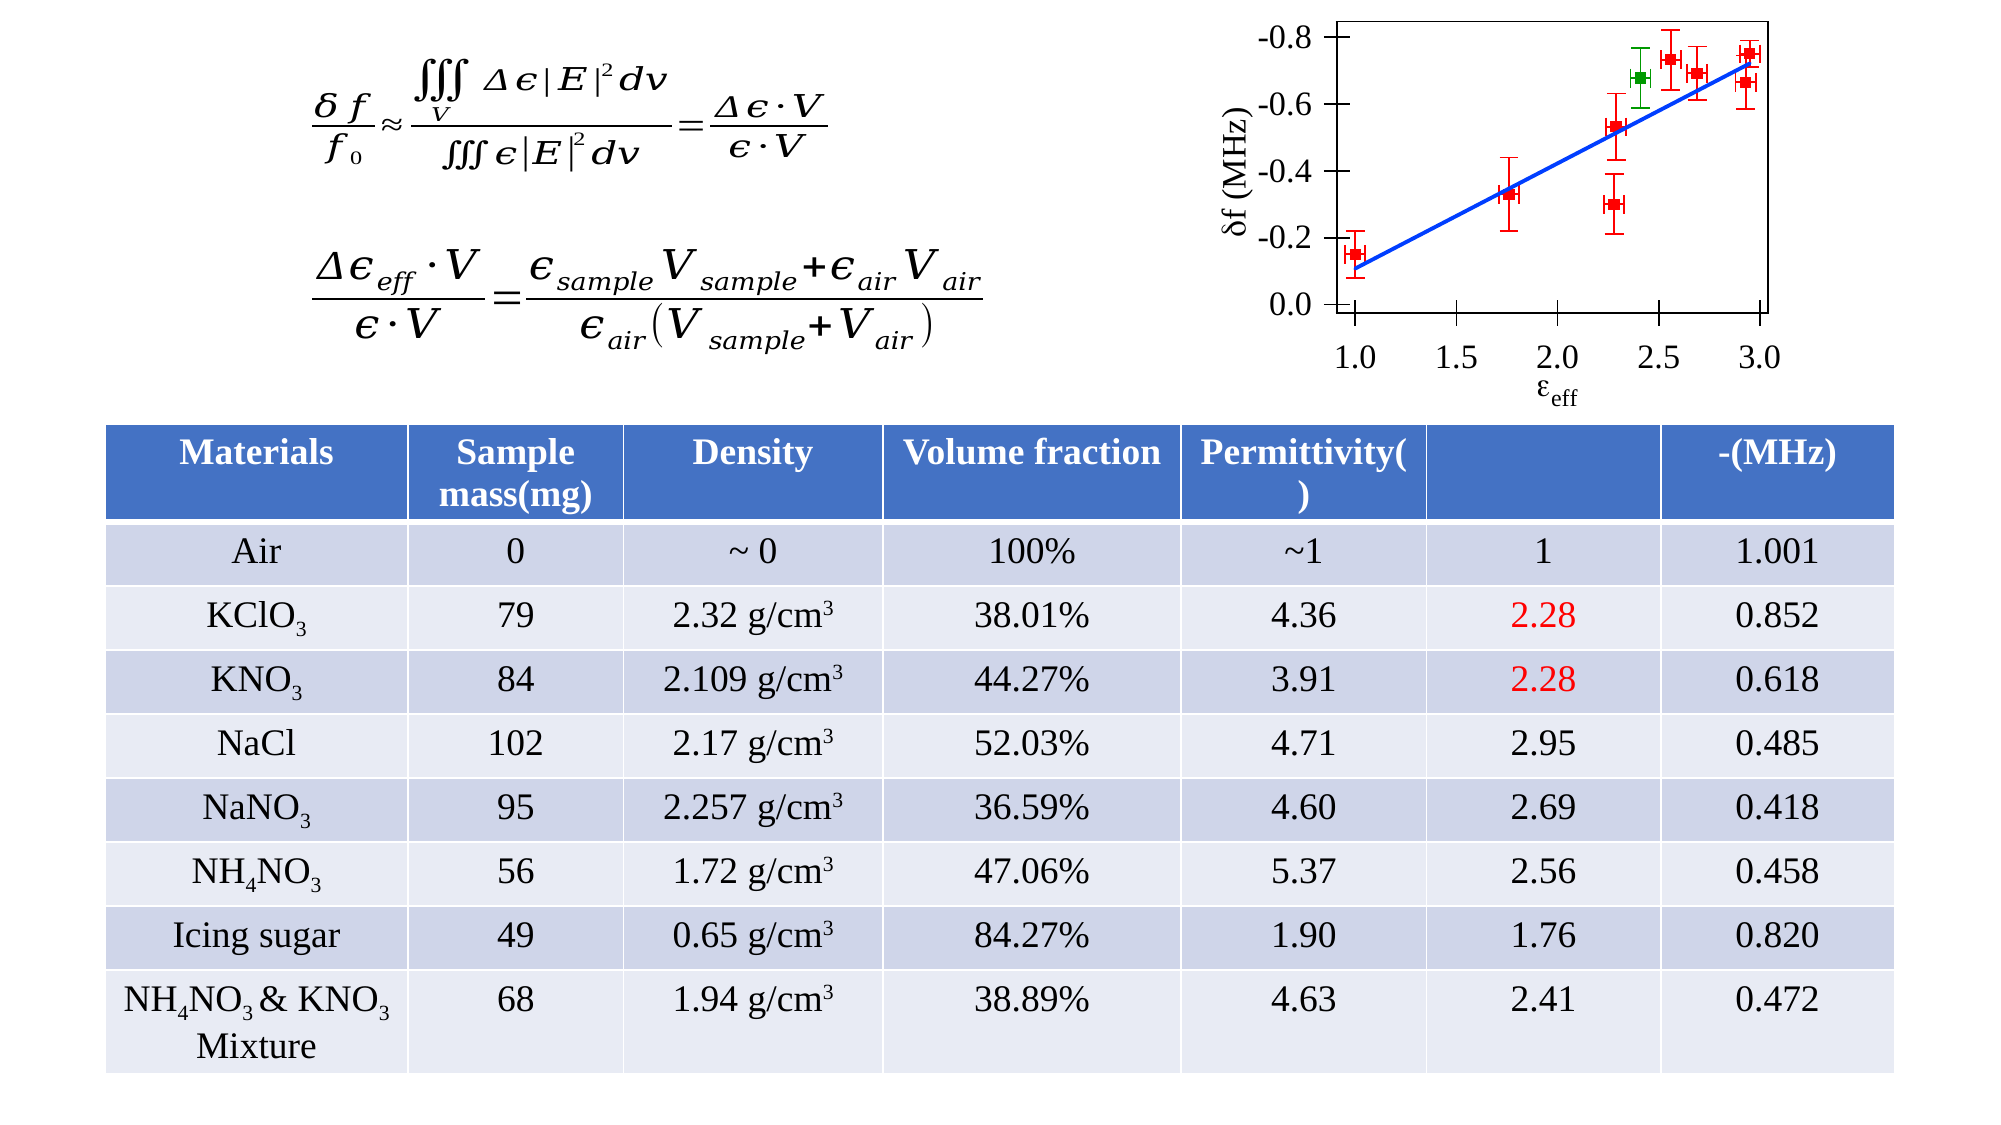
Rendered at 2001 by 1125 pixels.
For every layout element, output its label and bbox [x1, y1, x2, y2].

picture [1206, 0, 1895, 414]
